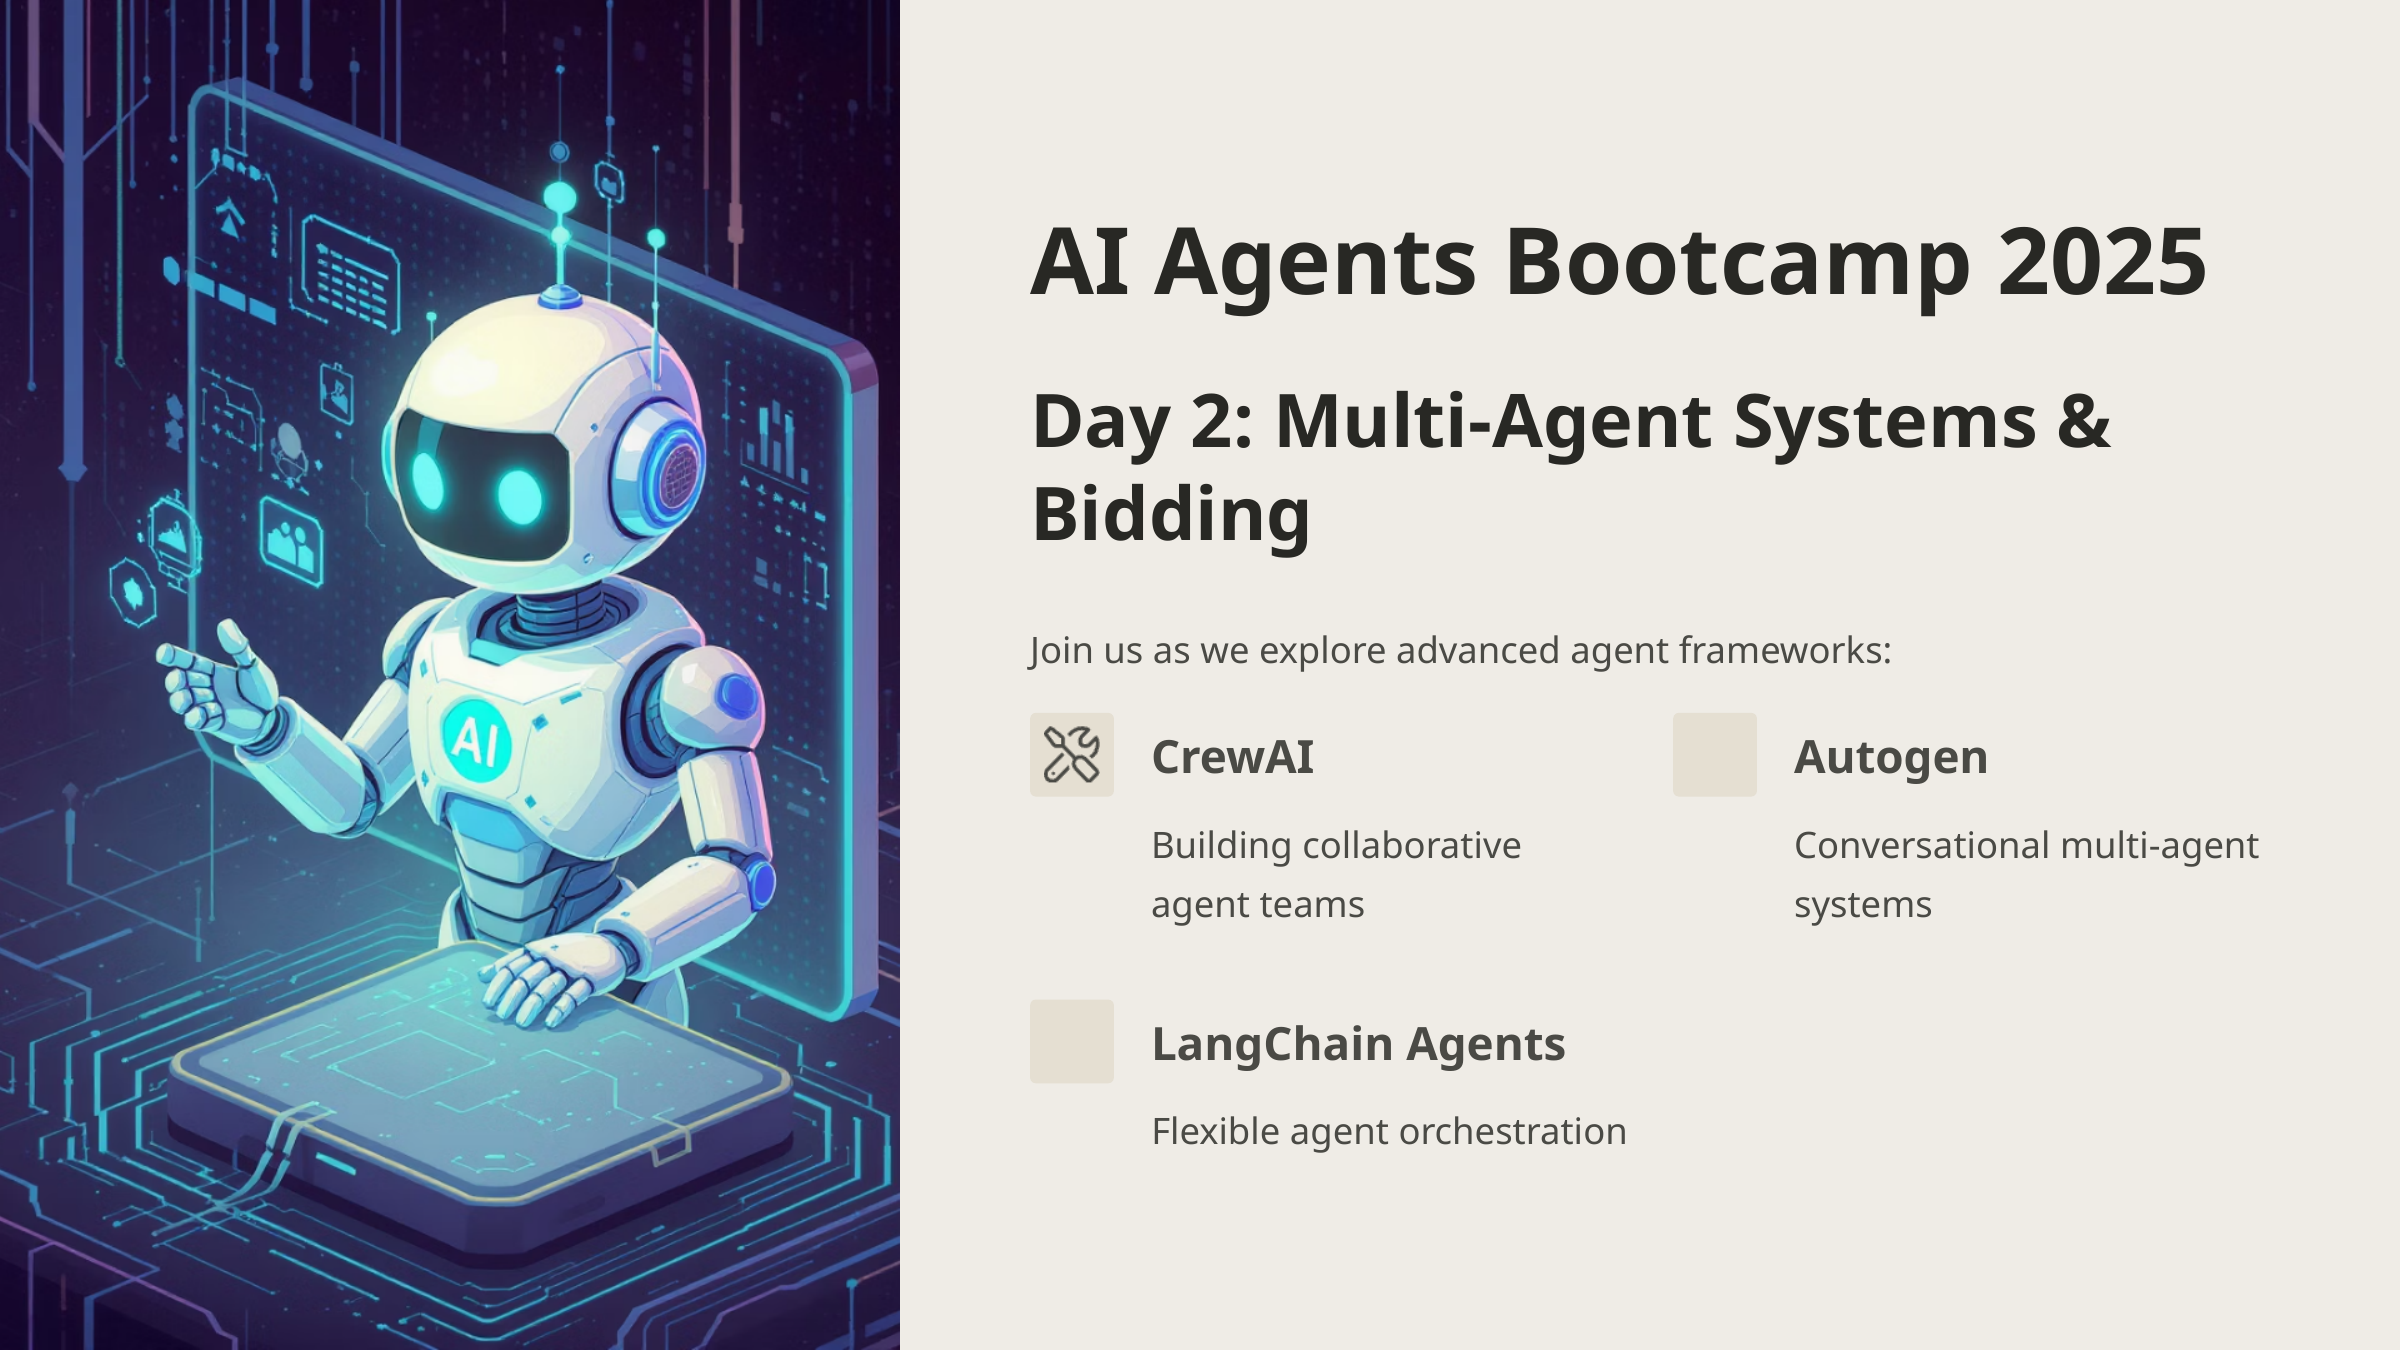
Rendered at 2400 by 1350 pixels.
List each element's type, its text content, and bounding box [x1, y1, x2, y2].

text_box Join us as we explore advanced agent frameworks: [1030, 611, 2270, 671]
text_box [1030, 999, 1114, 1084]
text_box LangChain Agents [1151, 1012, 1617, 1071]
text_box [1030, 712, 1114, 797]
text_box AI Agents Bootcamp 2025 [1030, 197, 2115, 314]
text_box Conversational multi-agent systems [1794, 806, 2270, 926]
text_box Building collaborative agent teams [1151, 806, 1627, 926]
text_box CrewAI [1151, 725, 1617, 784]
picture [0, 0, 900, 1350]
text_box [1673, 712, 1757, 797]
text_box Flexible agent orchestration [1151, 1092, 2270, 1153]
picture [1044, 719, 1100, 790]
text_box Day 2: Multi-Agent Systems & Bidding [1030, 369, 2270, 556]
text_box Autogen [1794, 725, 2260, 784]
